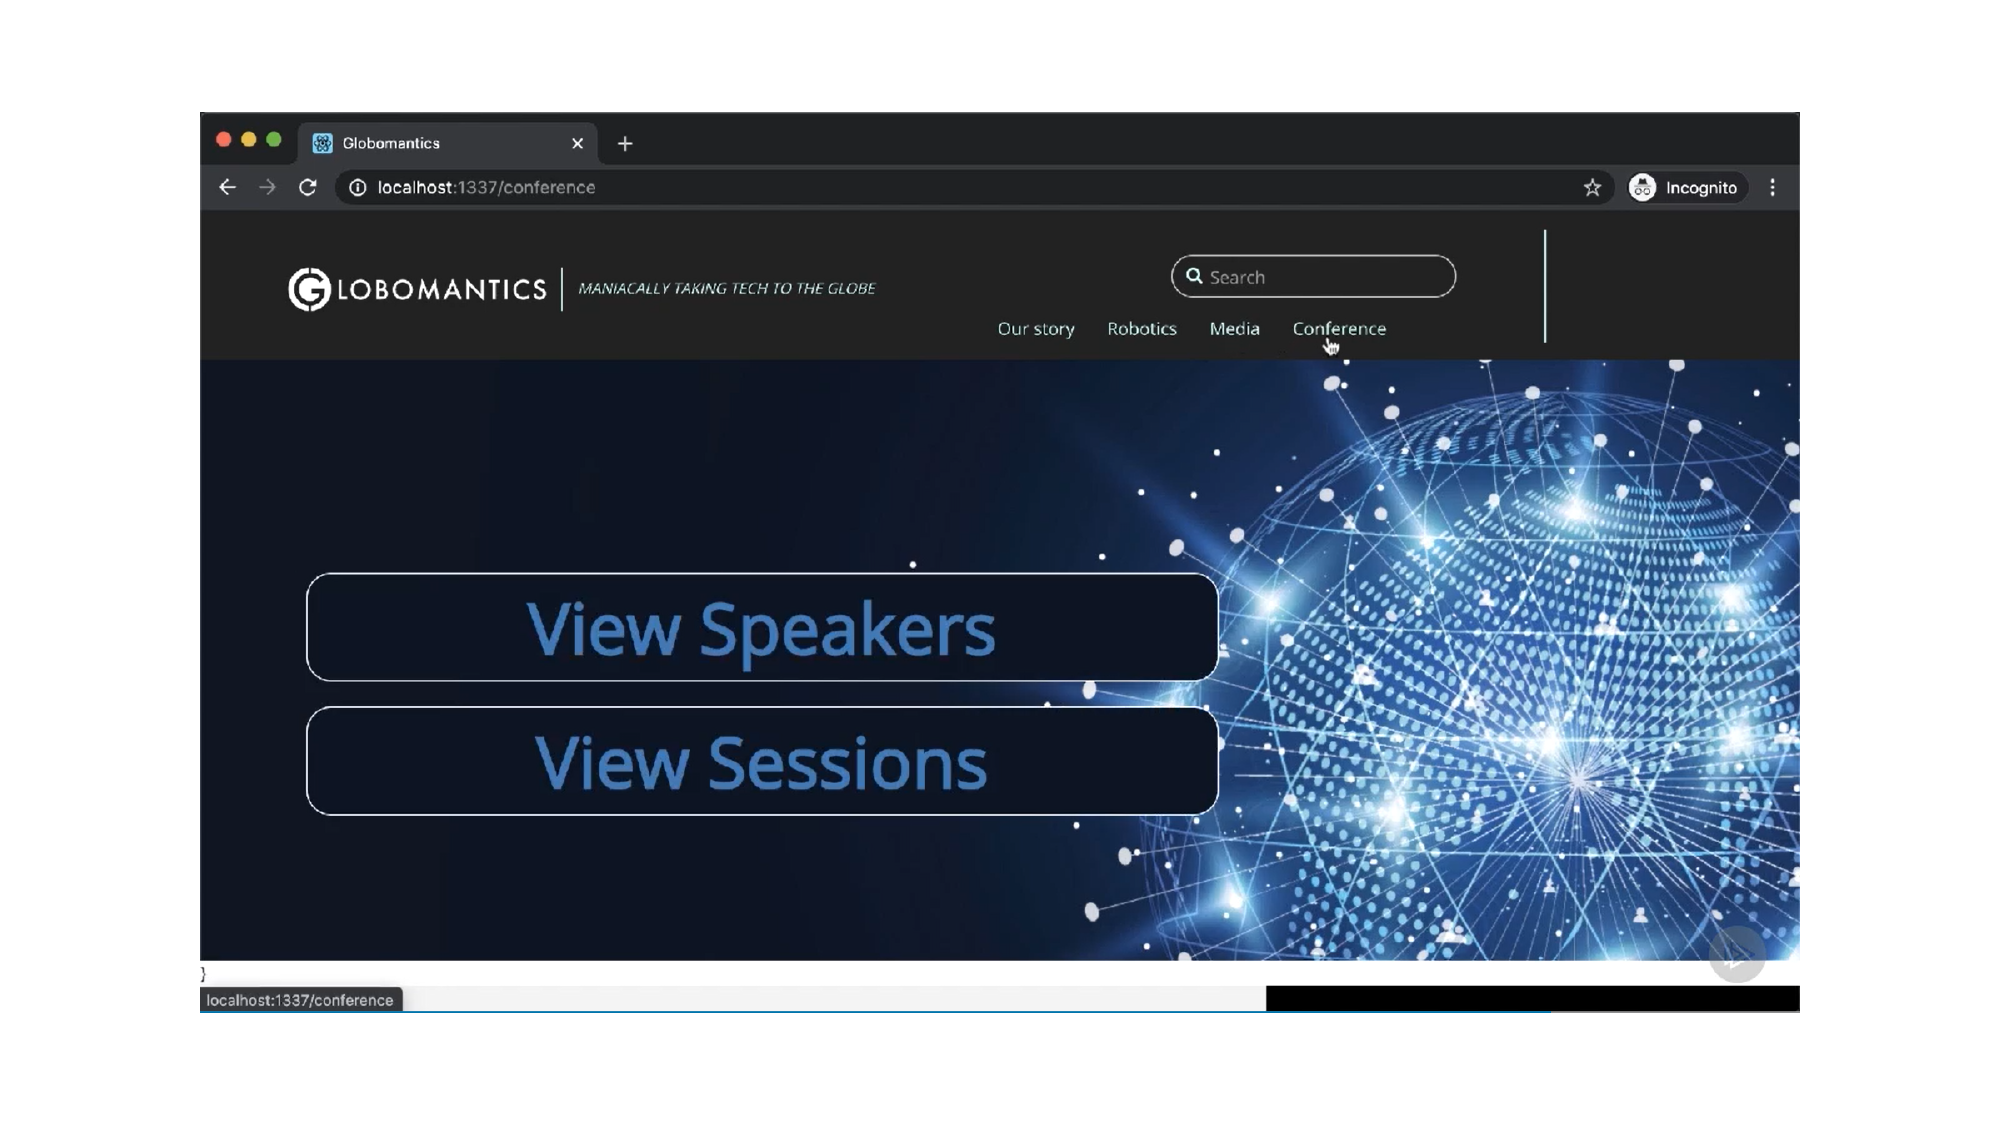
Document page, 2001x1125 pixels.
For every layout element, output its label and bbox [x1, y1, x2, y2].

picture [199, 112, 1800, 1013]
